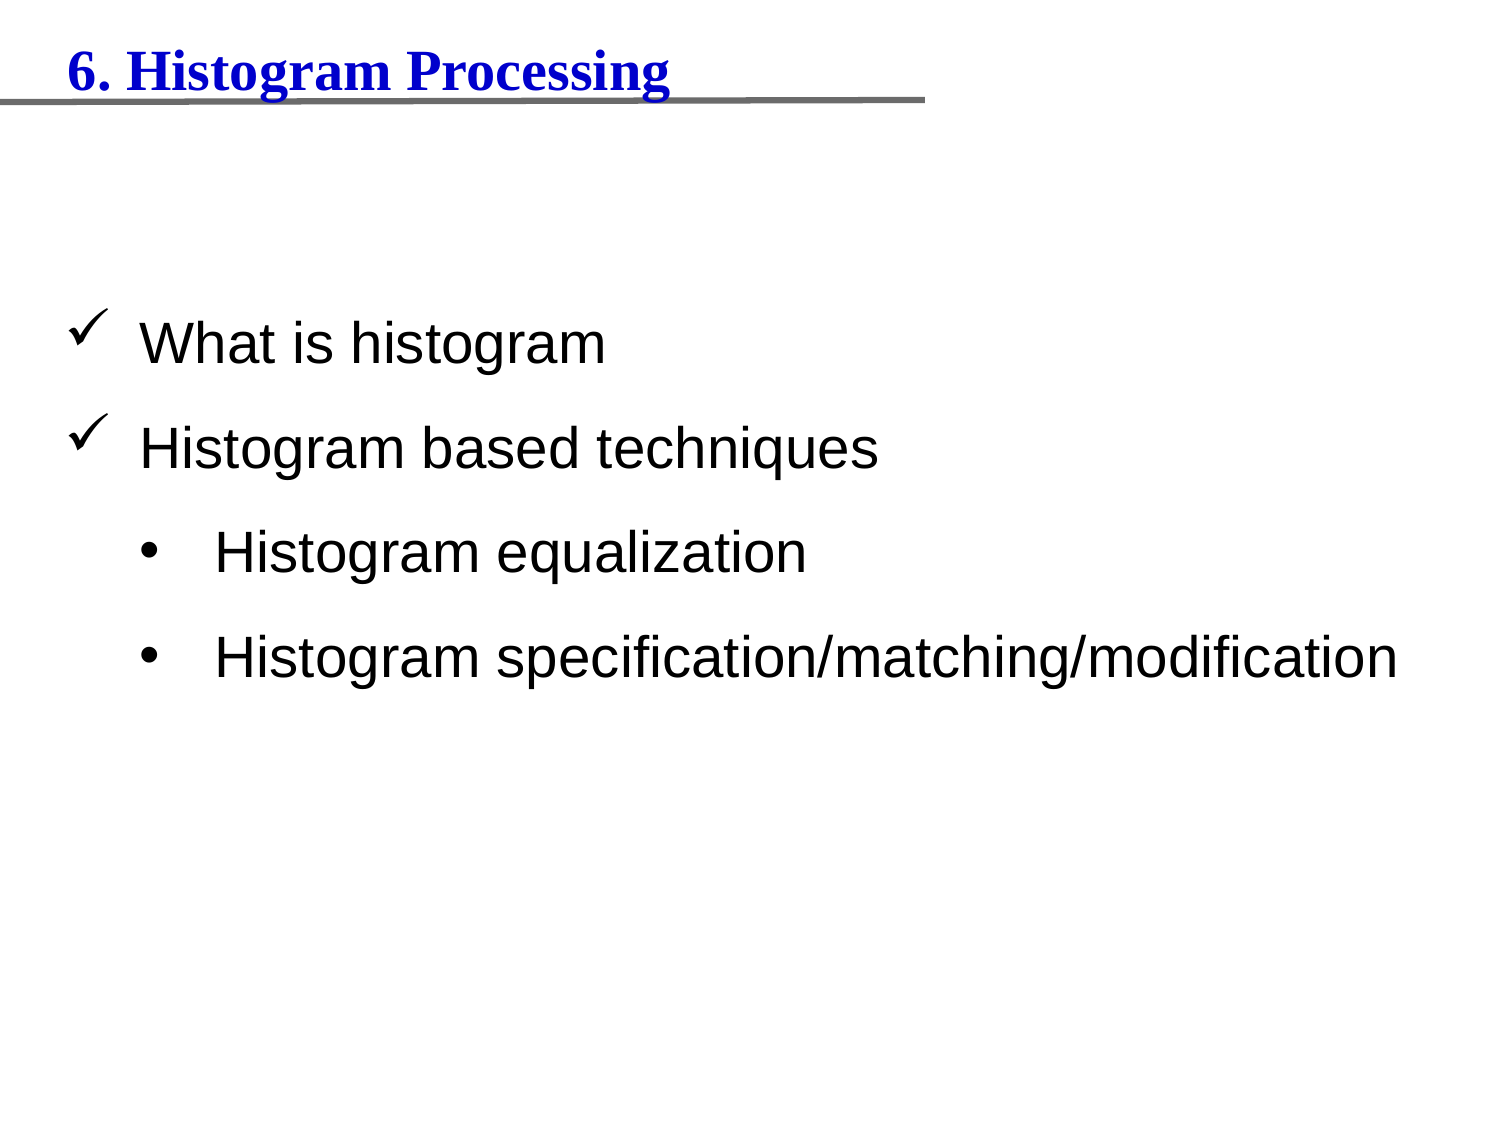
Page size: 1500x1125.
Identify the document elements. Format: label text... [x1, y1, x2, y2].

text_box 6. Histogram Processing [53, 24, 686, 110]
text_box What is histogram Histogram based techniques Histogram equalization Histogram specification/matching/modification [49, 262, 1463, 697]
